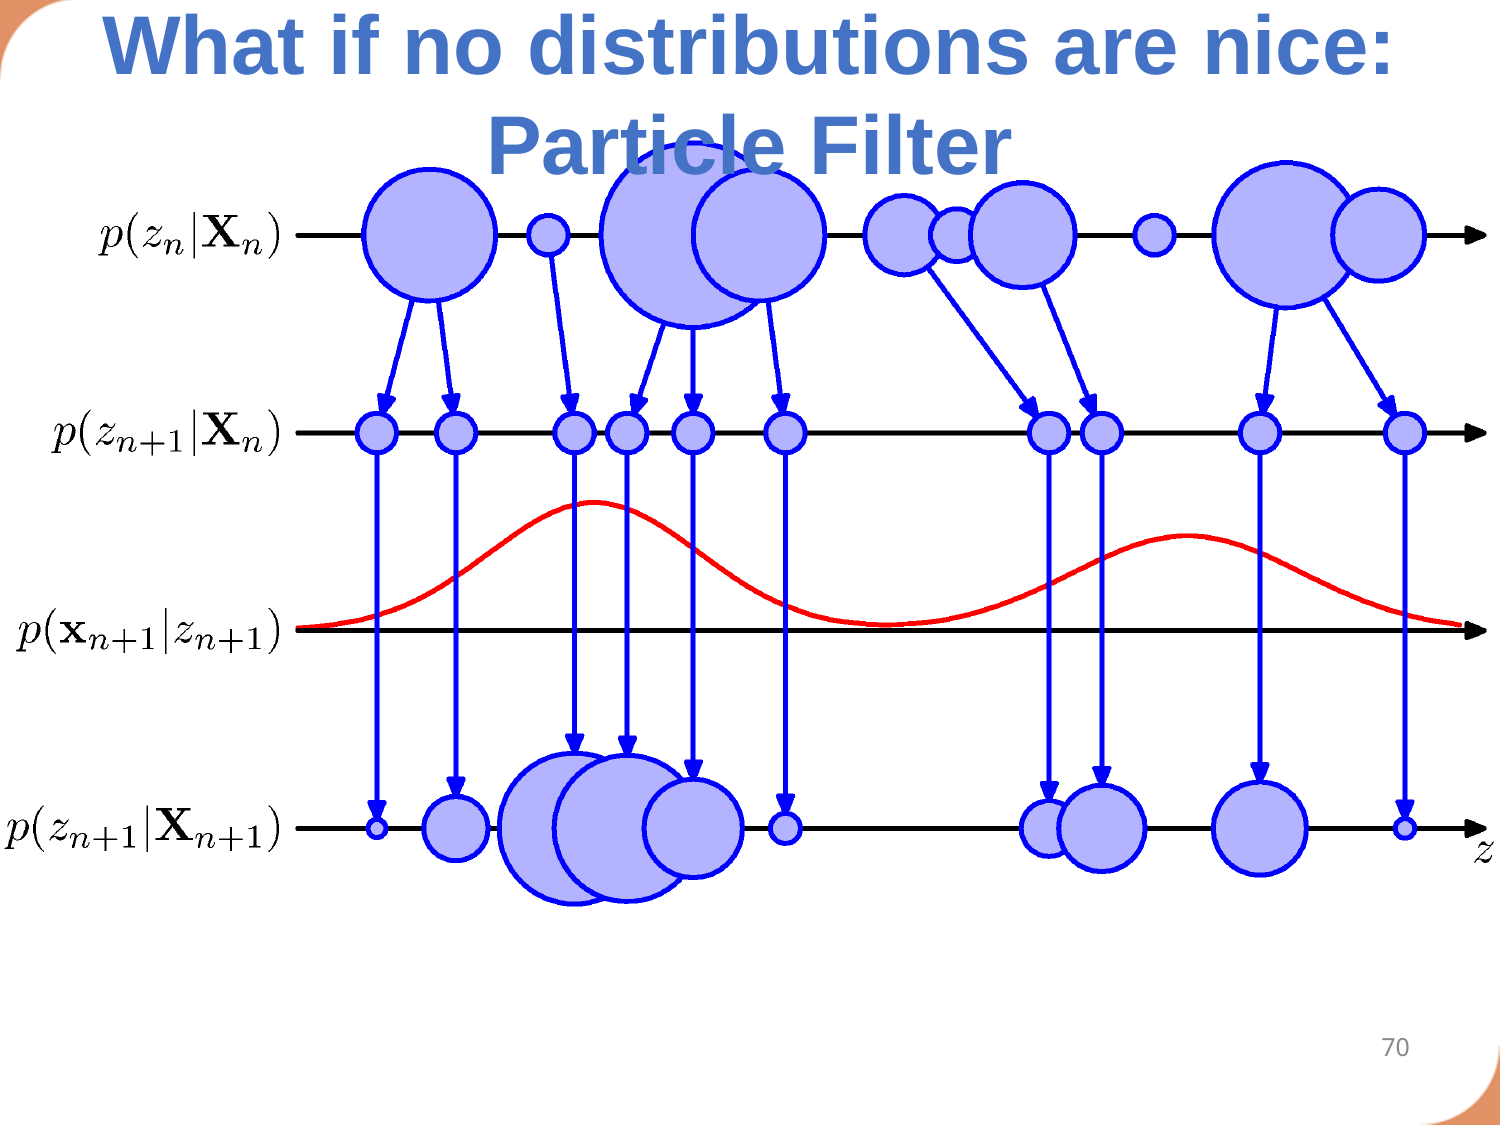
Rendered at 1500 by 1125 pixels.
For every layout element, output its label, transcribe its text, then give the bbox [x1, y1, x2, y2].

title What if no distributions are nice: Particle Filter [75, 45, 1425, 135]
picture [0, 0, 79, 79]
slide_number 70 [1074, 1024, 1425, 1103]
picture [0, 137, 1497, 914]
picture [1421, 1046, 1500, 1125]
